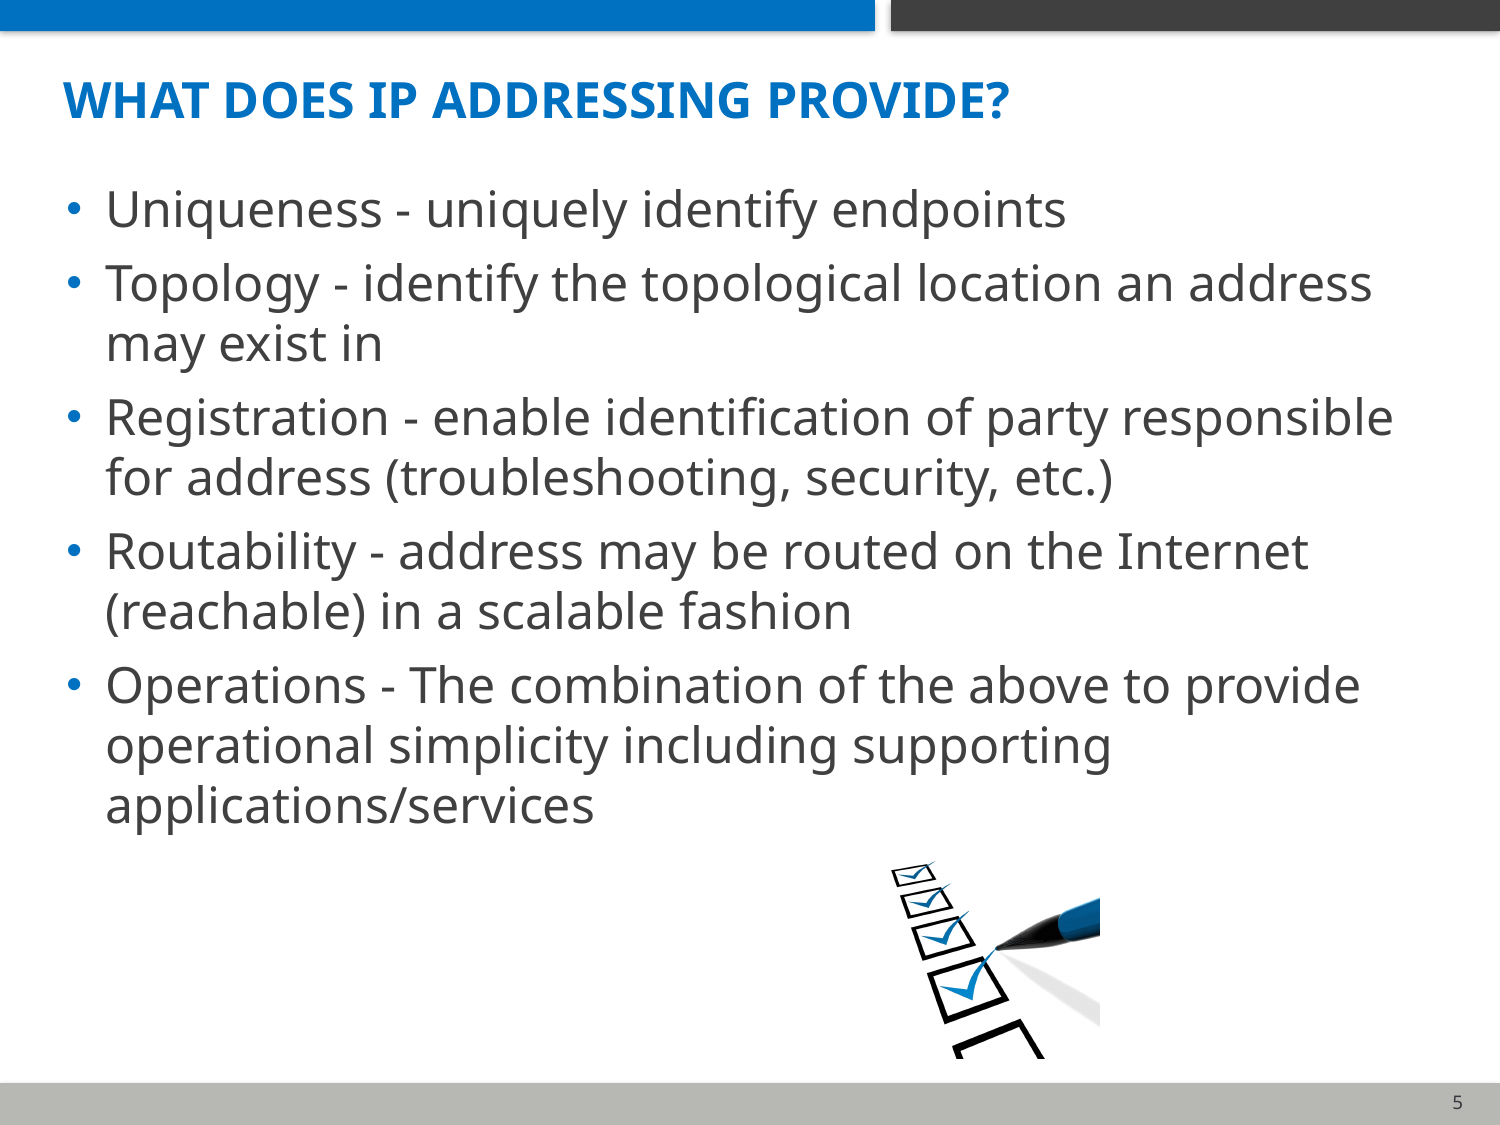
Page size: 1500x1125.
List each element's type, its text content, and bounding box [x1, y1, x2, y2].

list Uniqueness - uniquely identify endpoints Topology - identify the topological location an address may exist in Registration - enable identification of party responsible for address (troubleshooting, security, etc.) Routability - address may be routed on the Internet (reachable) in a scalable fashion Operations - The combination of the above to provide operational simplicity including supporting applications/services [51, 170, 1425, 1087]
title What does IP addressing Provide? [48, 54, 1424, 142]
picture [864, 857, 1100, 1060]
